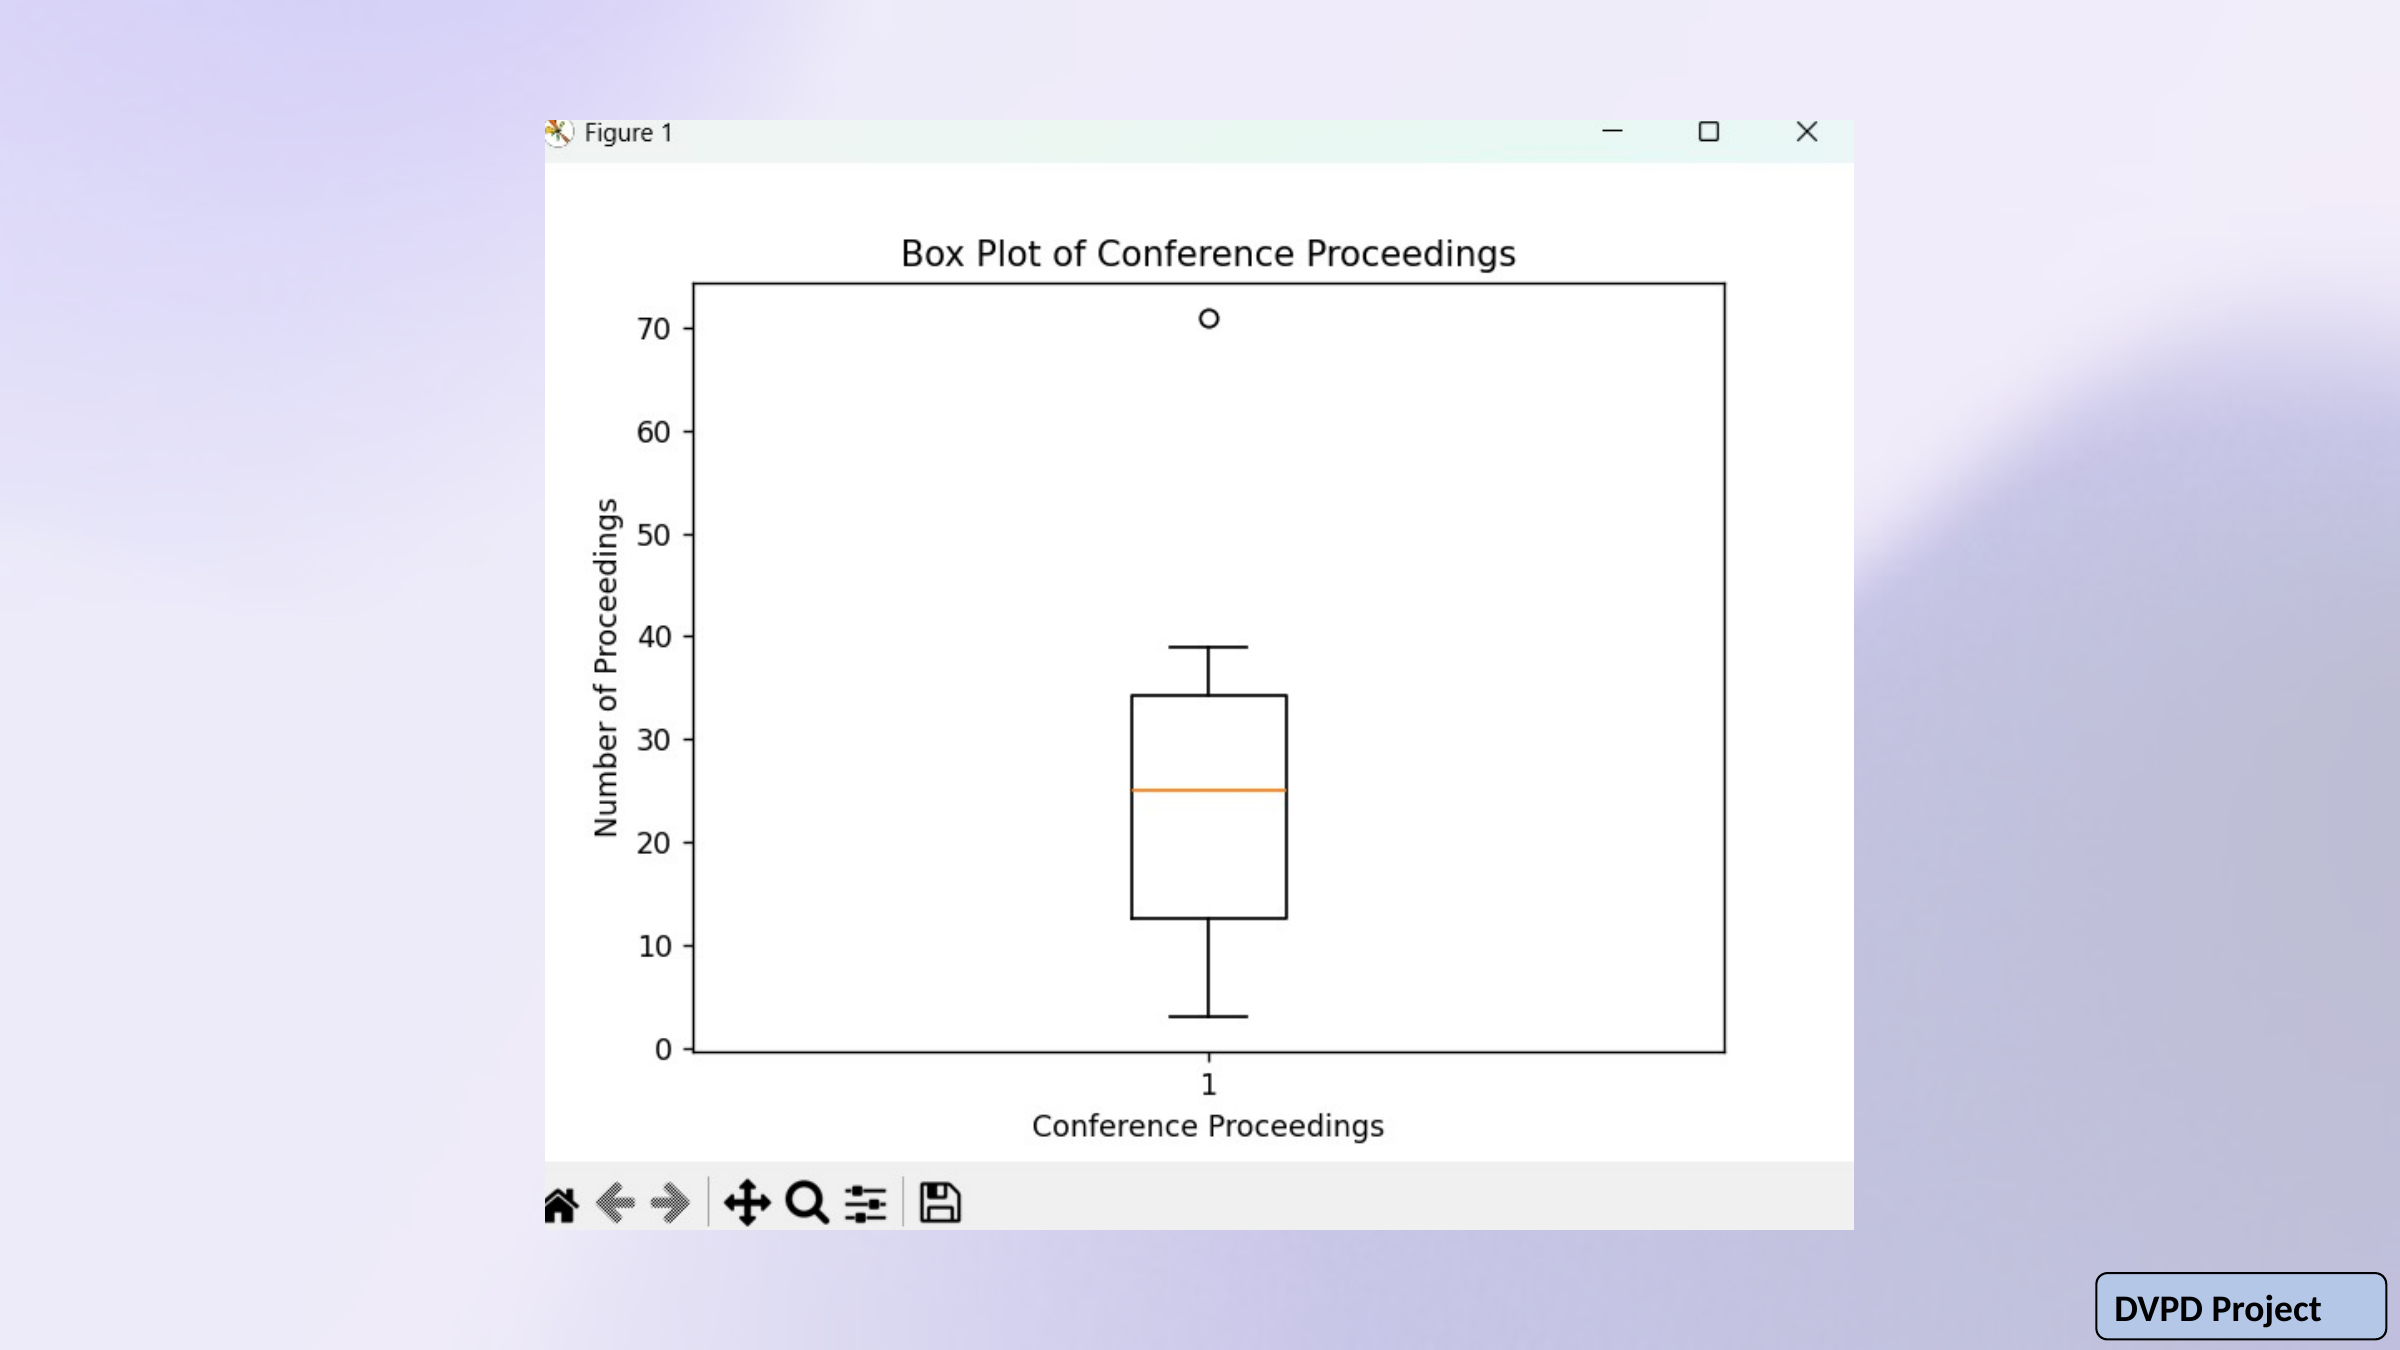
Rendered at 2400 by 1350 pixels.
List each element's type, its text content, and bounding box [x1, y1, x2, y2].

picture [545, 120, 1855, 1230]
picture [2106, 1271, 2389, 1339]
text_box DVPD Project [2095, 1272, 2388, 1341]
